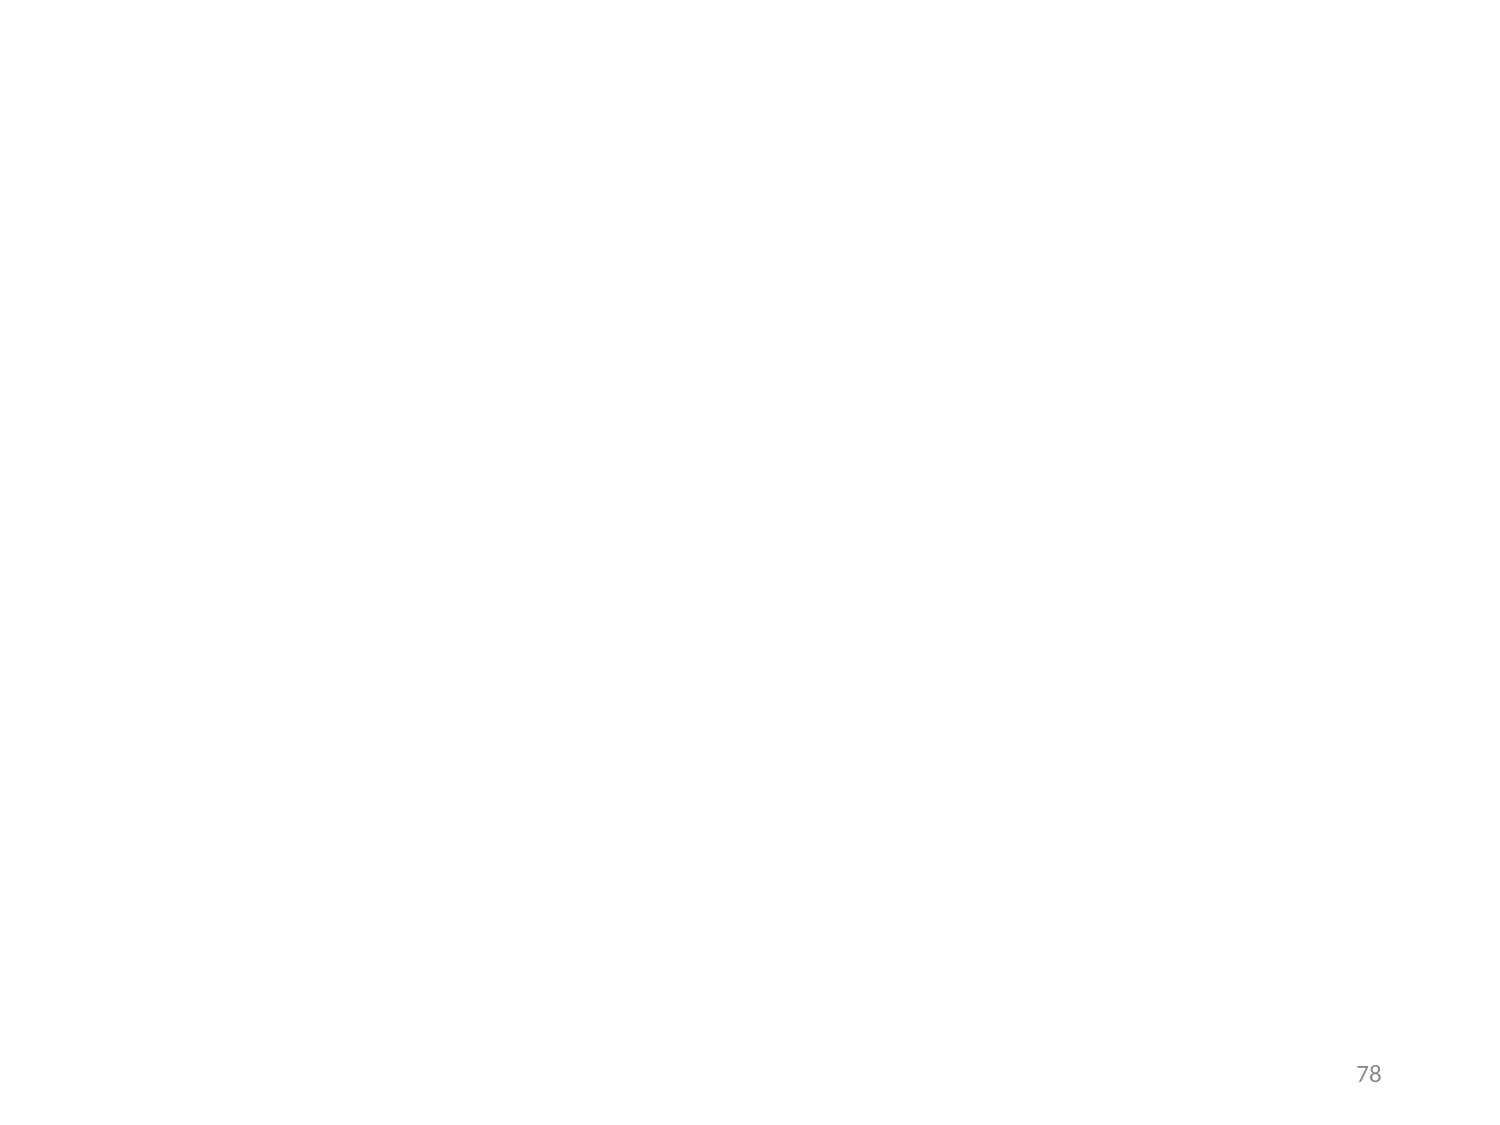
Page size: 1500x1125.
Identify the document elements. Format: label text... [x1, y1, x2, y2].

slide_number 77 [1059, 1042, 1397, 1103]
